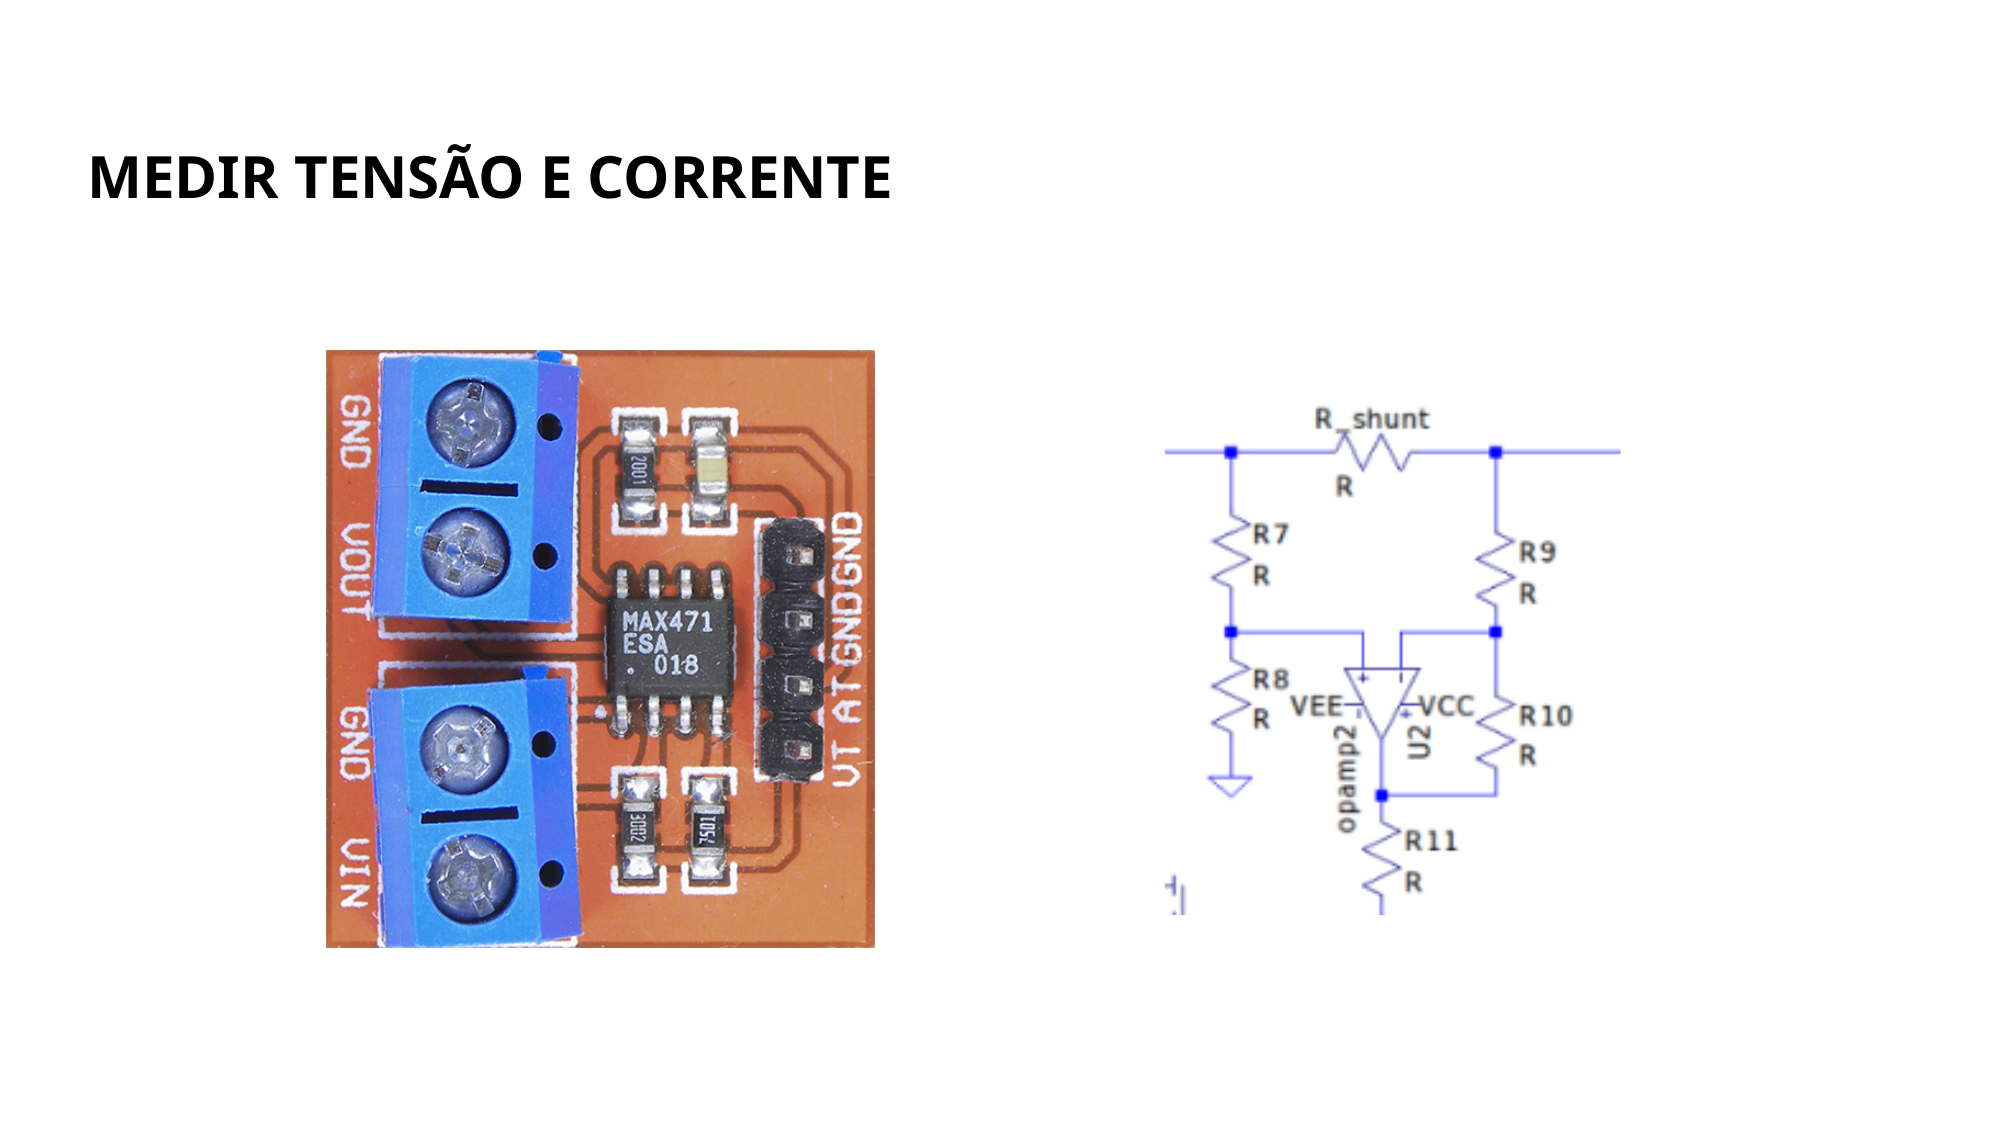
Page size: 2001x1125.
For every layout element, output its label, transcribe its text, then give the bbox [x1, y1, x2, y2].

picture [1164, 342, 1621, 916]
text_box MEDIR TENSÃO E CORRENTE [72, 34, 1093, 326]
picture [325, 349, 875, 948]
